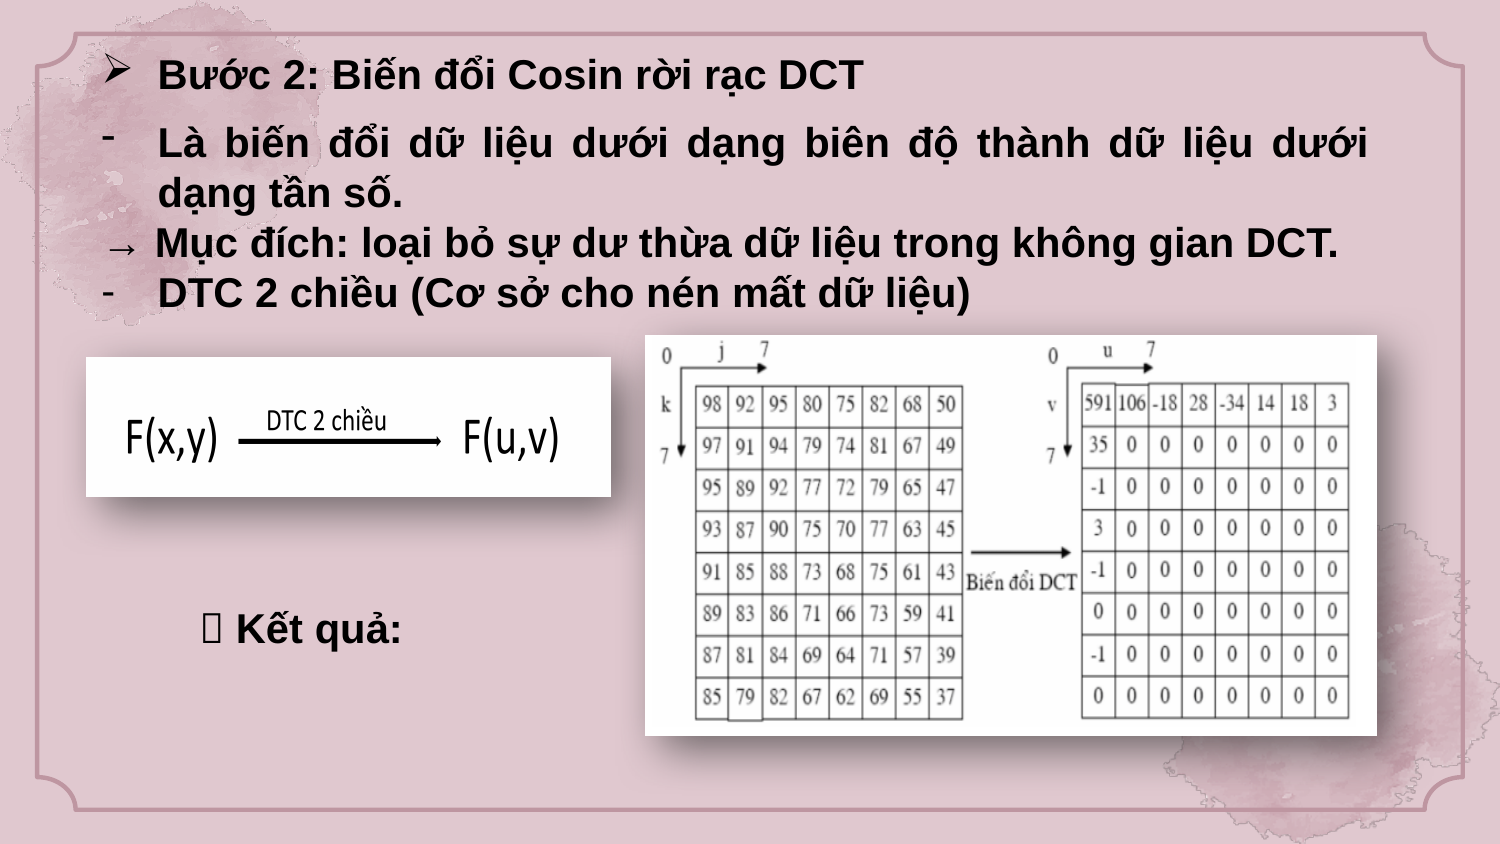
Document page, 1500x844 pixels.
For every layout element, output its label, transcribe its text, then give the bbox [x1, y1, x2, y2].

text_box Bước 2: Biến đổi Cosin rời rạc DCT [86, 40, 1237, 108]
picture [86, 357, 611, 497]
text_box Là biến đổi dữ liệu dưới dạng biên độ thành dữ liệu dưới dạng tần số. → Mục đích: loại bỏ sự dư thừa dữ liệu trong không gian DCT. DTC 2 chiều (Cơ sở cho nén mất dữ liệu) [86, 108, 1384, 354]
picture [645, 334, 1377, 736]
text_box  Kết quả: [184, 594, 640, 660]
